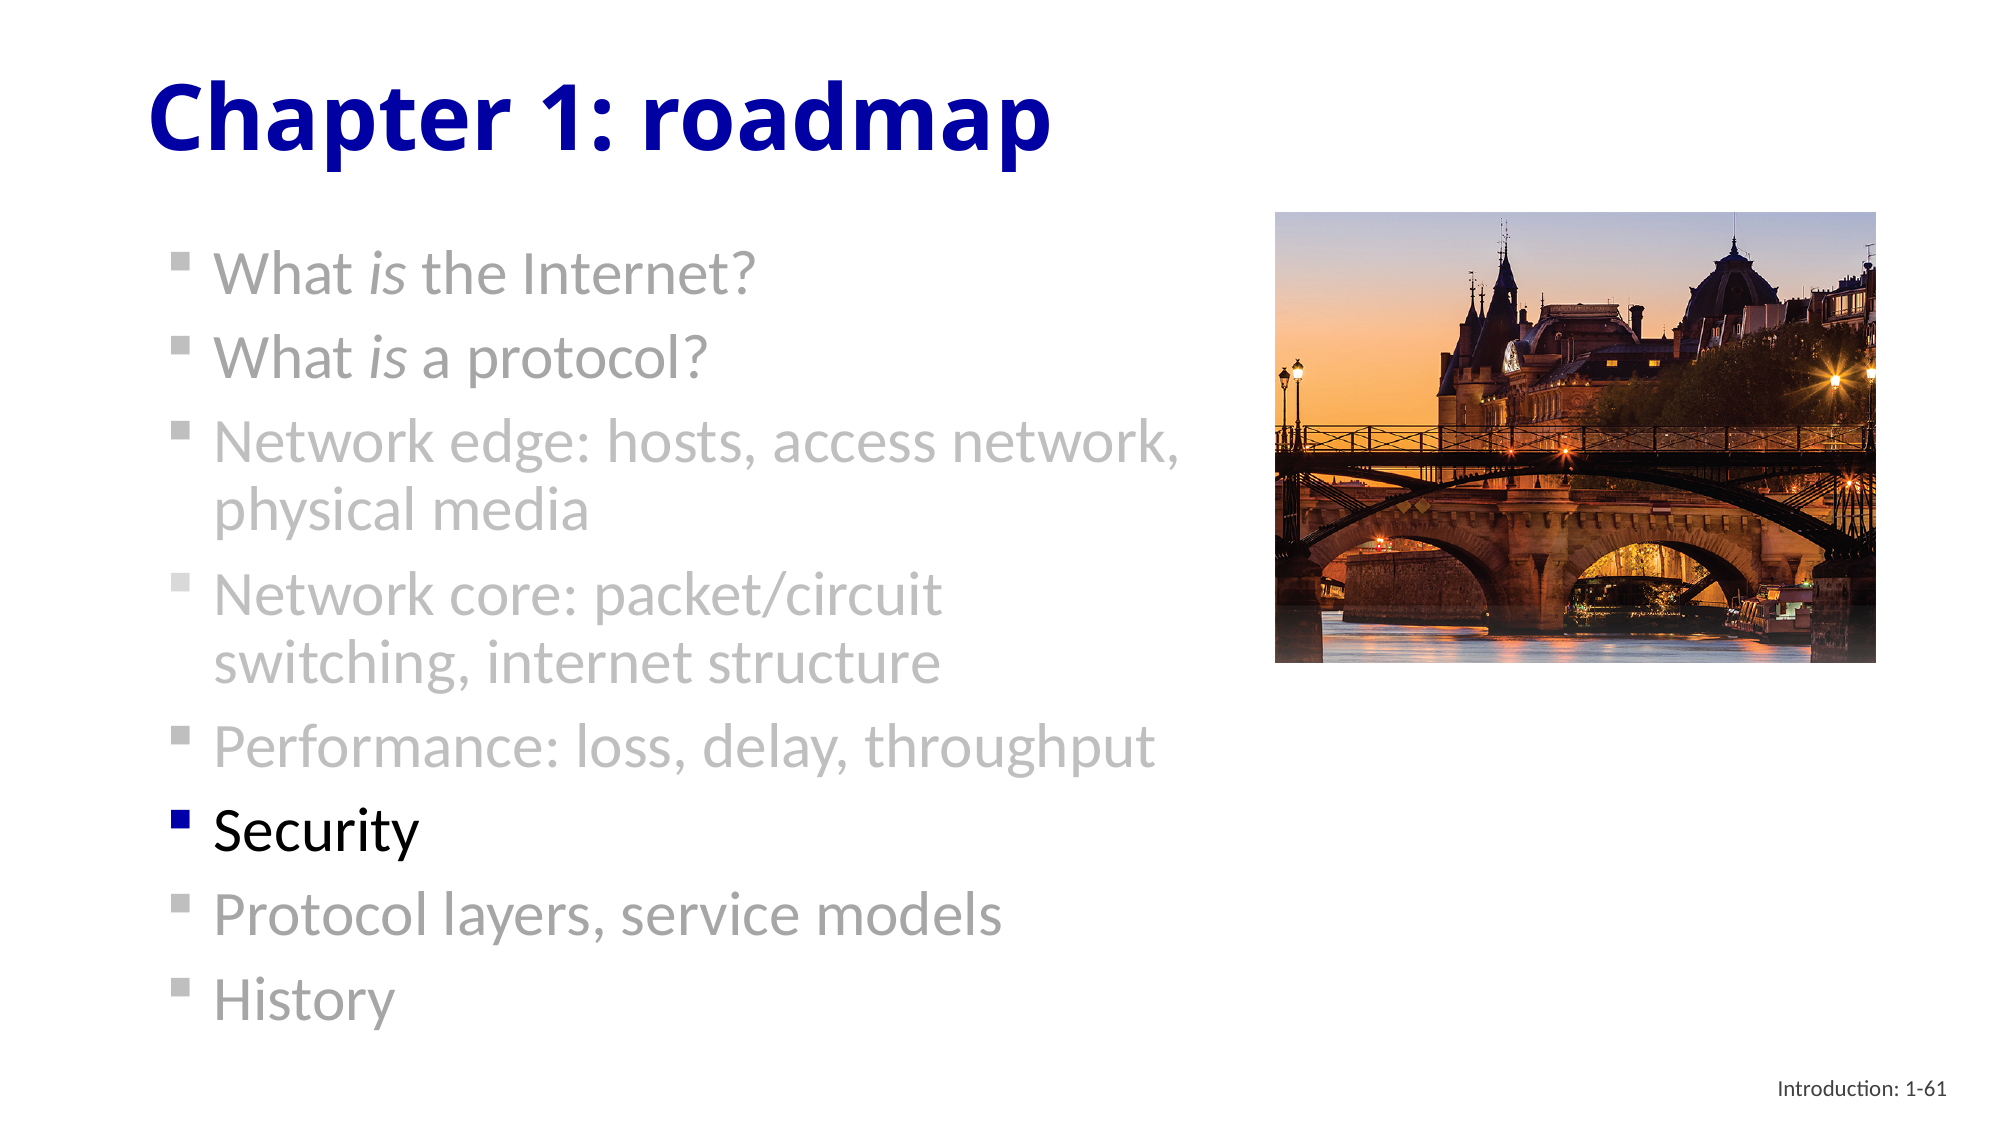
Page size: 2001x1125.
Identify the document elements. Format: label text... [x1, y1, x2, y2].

title Chapter 1: roadmap [131, 47, 1856, 195]
slide_number Introduction: 1- [1512, 1056, 1963, 1117]
picture [1275, 212, 1876, 663]
list What is the Internet? What is a protocol? Network edge: hosts, access network, physical media Network core: packet/circuit switching, internet structure Performance: loss, delay, throughput Security Protocol layers, service models History [131, 231, 1217, 1057]
